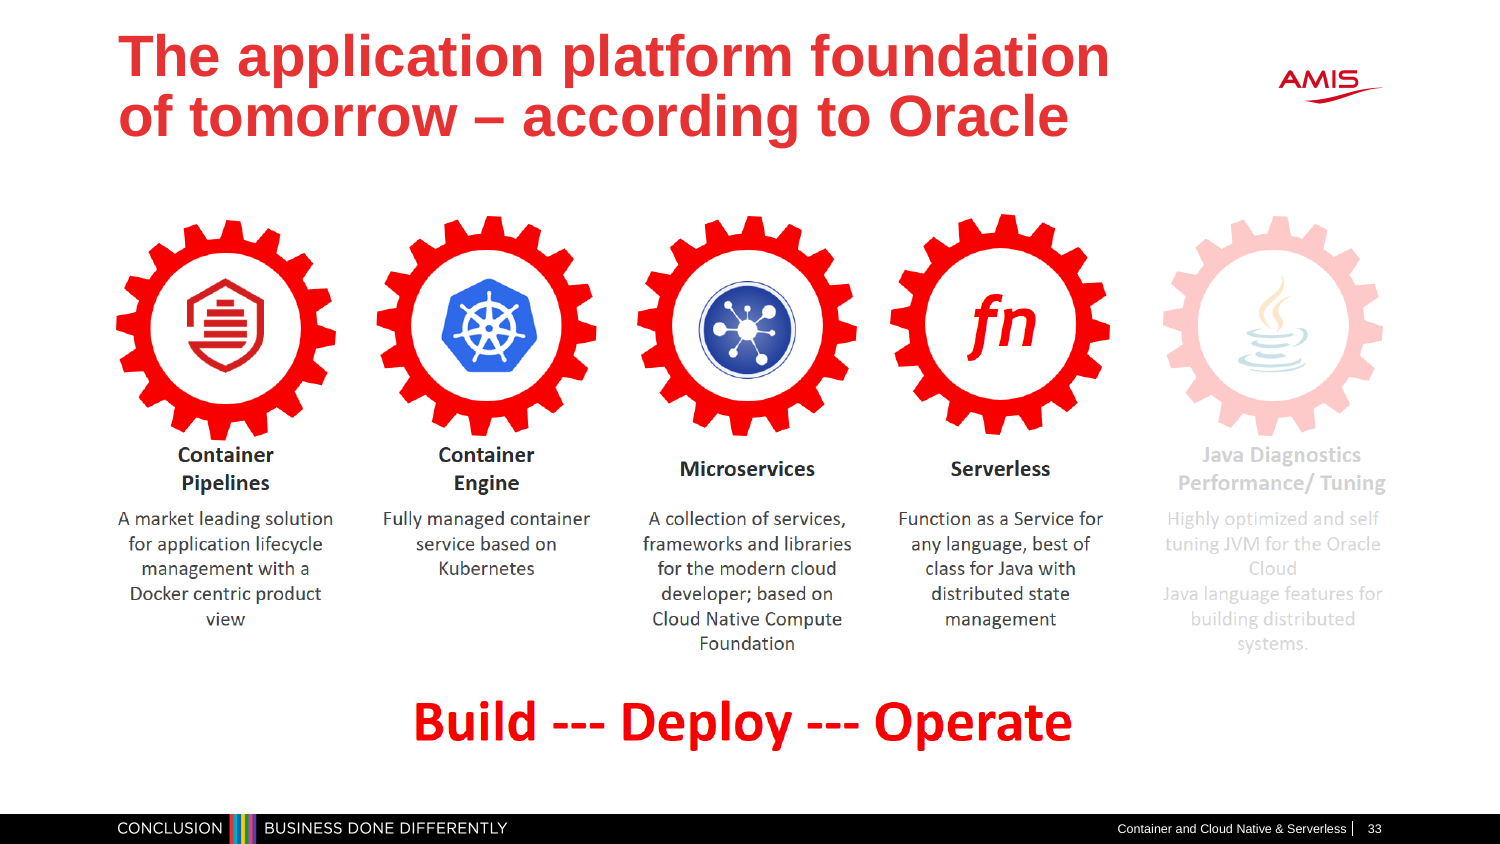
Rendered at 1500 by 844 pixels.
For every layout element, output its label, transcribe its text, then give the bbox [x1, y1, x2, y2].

picture [1205, 58, 1388, 106]
slide_number 33 [1358, 820, 1382, 839]
picture [90, 199, 1415, 752]
title The application platform foundation of tomorrow – according to Oracle [118, 47, 1205, 130]
text_box [1141, 174, 1461, 699]
picture [239, 814, 1500, 844]
picture [0, 814, 236, 844]
footer Container and Cloud Native & Serverless [814, 820, 1347, 839]
